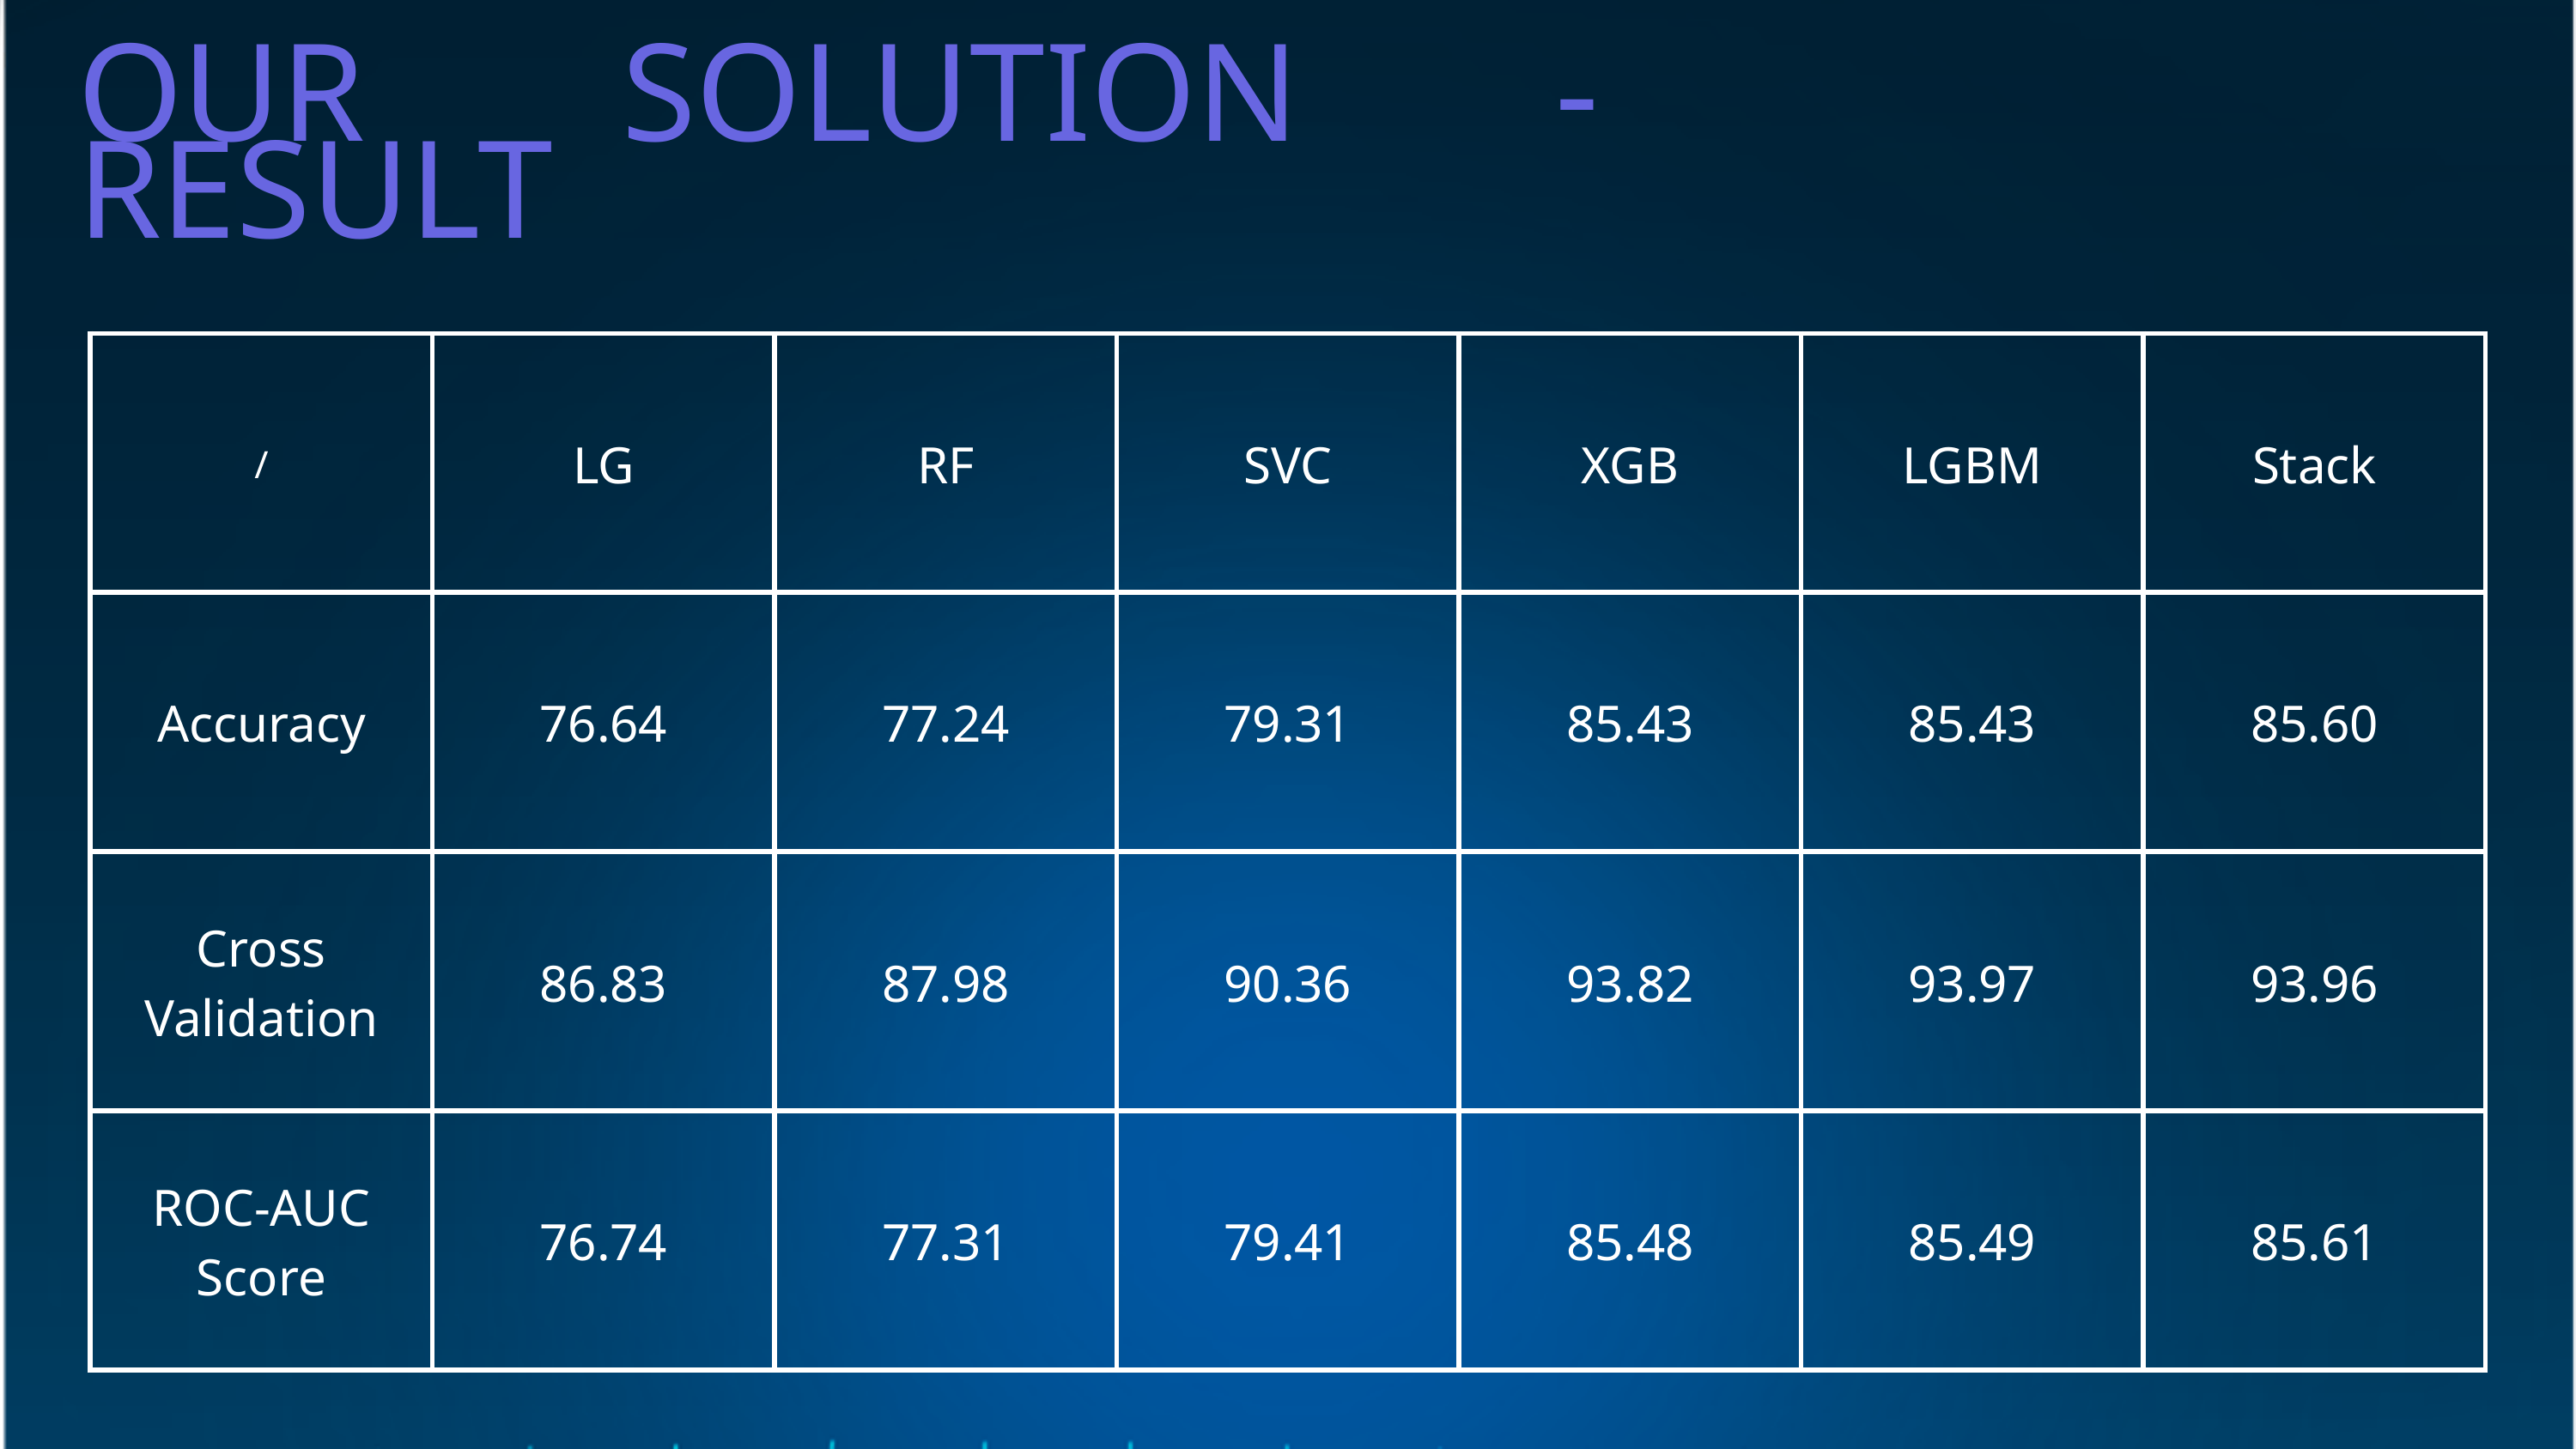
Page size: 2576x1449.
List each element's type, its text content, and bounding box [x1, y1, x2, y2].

table_cell 85.61 [2146, 1113, 2483, 1367]
table_cell 85.49 [1803, 1113, 2141, 1367]
table_cell 87.98 [777, 854, 1115, 1108]
table_cell 76.74 [434, 1113, 772, 1367]
table_cell ROC-AUC Score [93, 1113, 430, 1367]
table_header LGBM [1803, 336, 2141, 590]
table_cell 79.41 [1119, 1113, 1456, 1367]
table_header XGB [1461, 336, 1799, 590]
table_cell 85.43 [1461, 595, 1799, 849]
table_cell 93.97 [1803, 854, 2141, 1108]
text_box [0, 0, 2576, 1449]
table_cell 79.31 [1119, 595, 1456, 849]
table_cell 93.82 [1461, 854, 1799, 1108]
text_box OUR SOLUTION - RESULT [77, 70, 1601, 334]
table_cell 90.36 [1119, 854, 1456, 1108]
table_header / [93, 336, 430, 590]
table_cell 86.83 [434, 854, 772, 1108]
table_cell Cross Validation [93, 854, 430, 1108]
table_cell 85.48 [1461, 1113, 1799, 1367]
table_cell 93.96 [2146, 854, 2483, 1108]
table_cell 76.64 [434, 595, 772, 849]
table_header LG [434, 336, 772, 590]
table_header RF [777, 336, 1115, 590]
table_cell 85.43 [1803, 595, 2141, 849]
table_cell 77.24 [777, 595, 1115, 849]
table_header SVC [1119, 336, 1456, 590]
table_cell Accuracy [93, 595, 430, 849]
table_header Stack [2146, 336, 2483, 590]
table_cell 77.31 [777, 1113, 1115, 1367]
table_cell 85.60 [2146, 595, 2483, 849]
